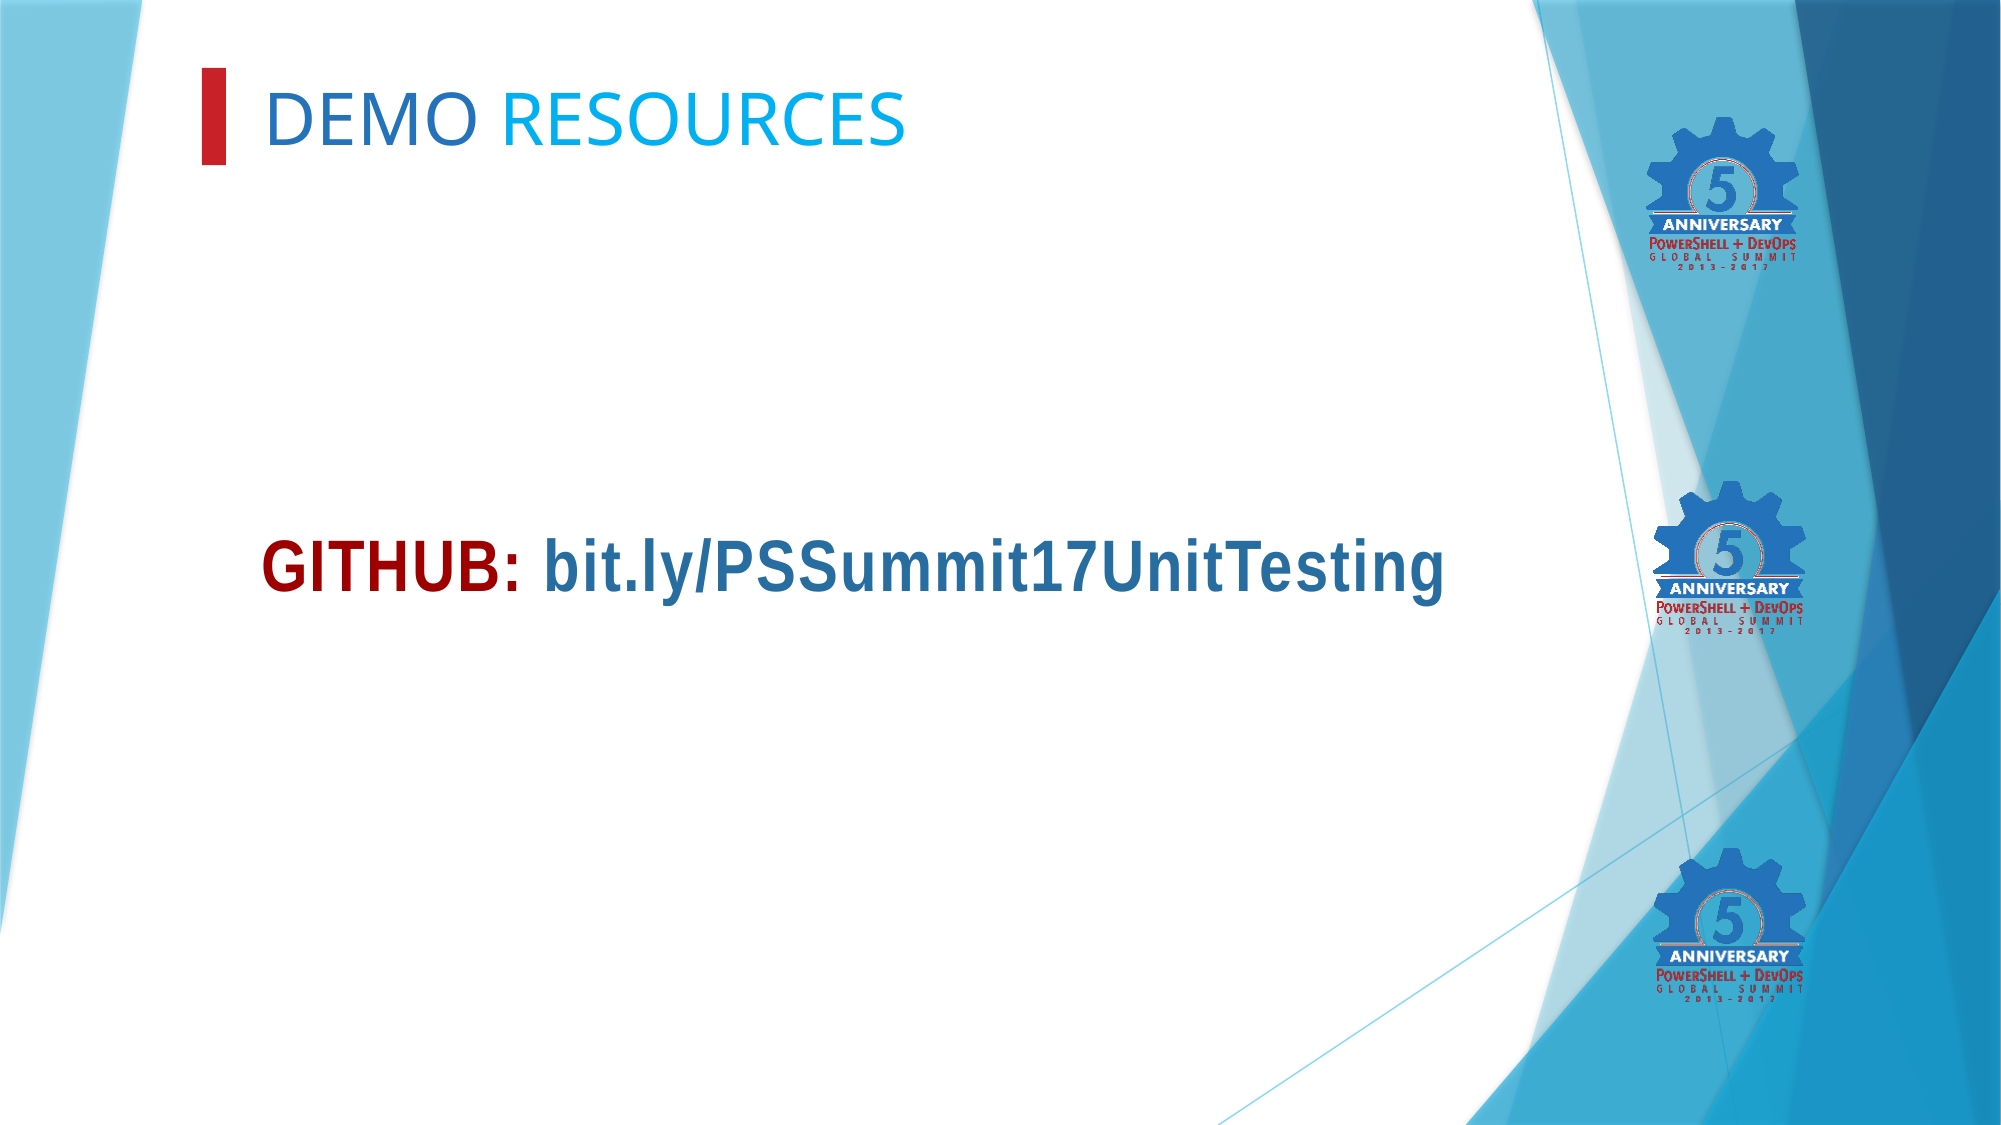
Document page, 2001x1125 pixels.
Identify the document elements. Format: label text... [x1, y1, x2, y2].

picture [1653, 481, 1808, 639]
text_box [201, 64, 1547, 169]
picture [1646, 117, 1801, 275]
text_box GITHUB: bit.ly/PSSummit17UnitTesting [132, 511, 1577, 614]
picture [1653, 848, 1808, 1007]
